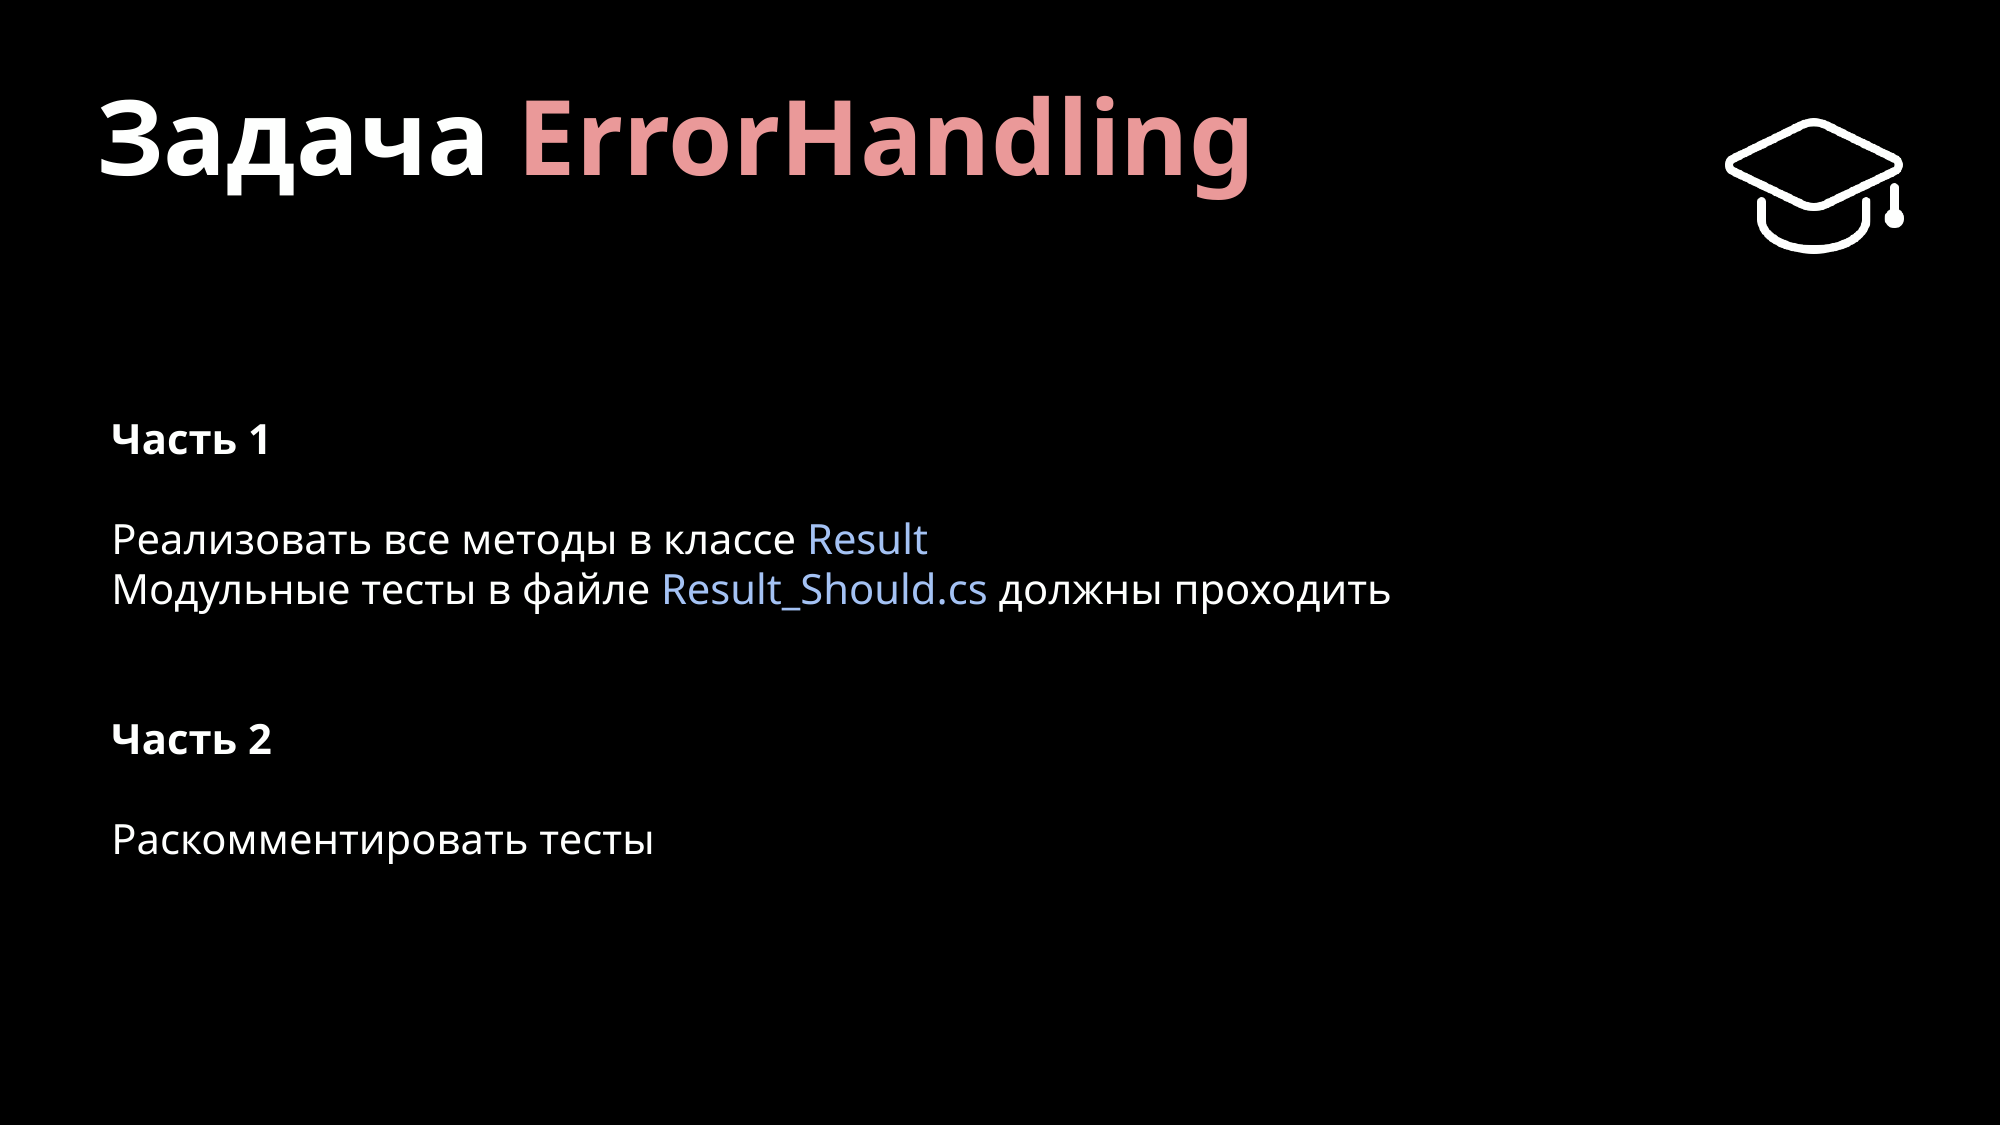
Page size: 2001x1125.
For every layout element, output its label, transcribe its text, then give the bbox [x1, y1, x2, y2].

text_box Часть 1 Реализовать все методы в классе Result Модульные тесты в файле Result_Should.cs должны проходить Часть 2 Раскомментировать тесты [96, 397, 1528, 879]
title Задача ErrorHandling [96, 95, 1809, 293]
picture [1723, 95, 1904, 277]
